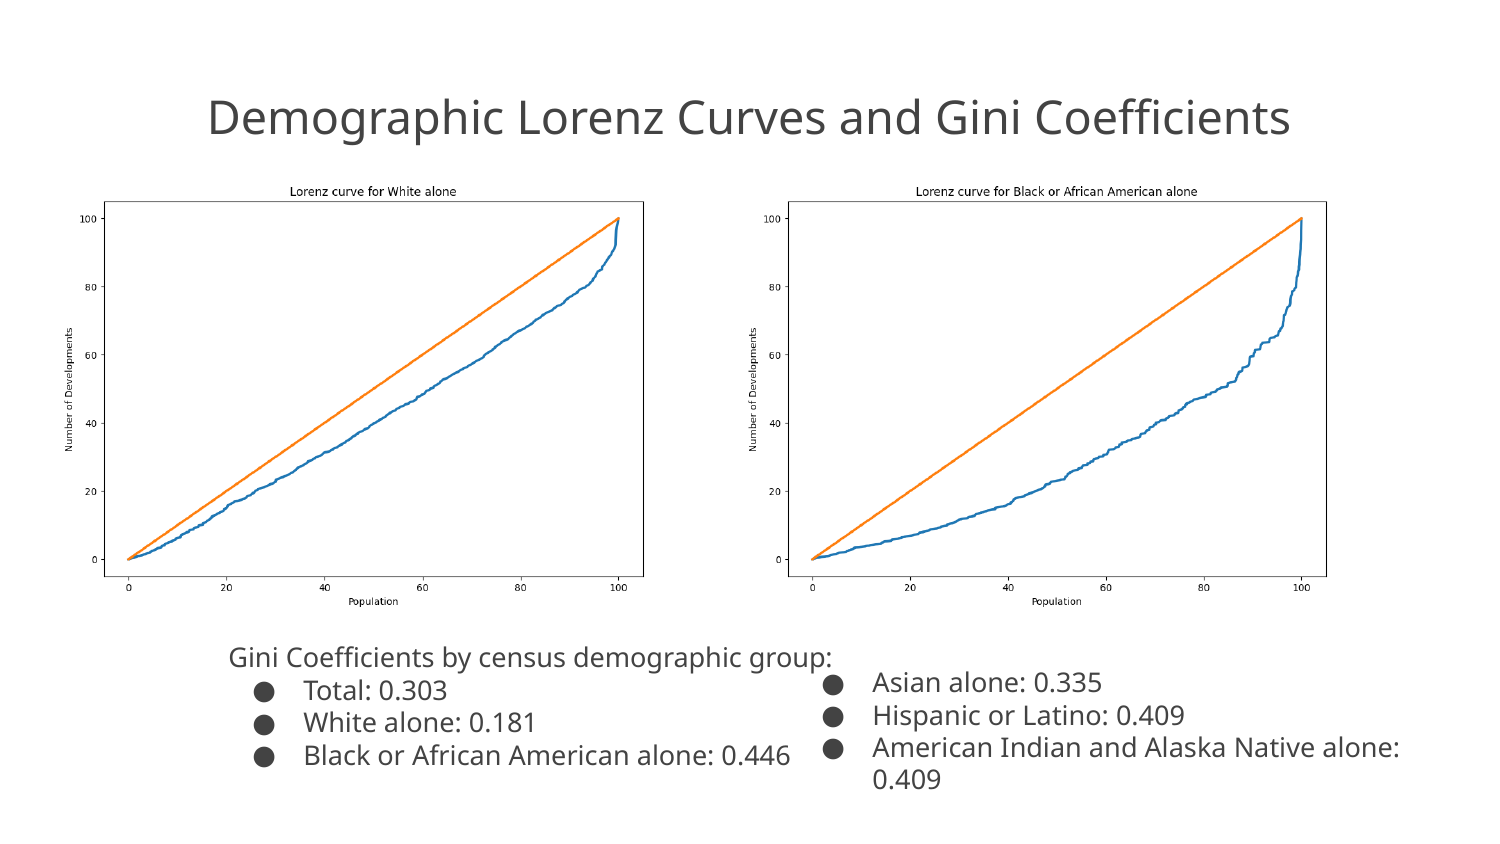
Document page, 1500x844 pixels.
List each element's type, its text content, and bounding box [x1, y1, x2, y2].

picture [742, 179, 1332, 613]
picture [58, 179, 649, 613]
text_box Asian alone: 0.335 Hispanic or Latino: 0.409 American Indian and Alaska Native alone: 0.409 [782, 650, 1423, 811]
title Demographic Lorenz Curves and Gini Coefficients [51, 72, 1449, 167]
text_box Gini Coefficients by census demographic group: Total: 0.303 White alone: 0.181 Black or African American alone: 0.446 [213, 625, 1071, 786]
